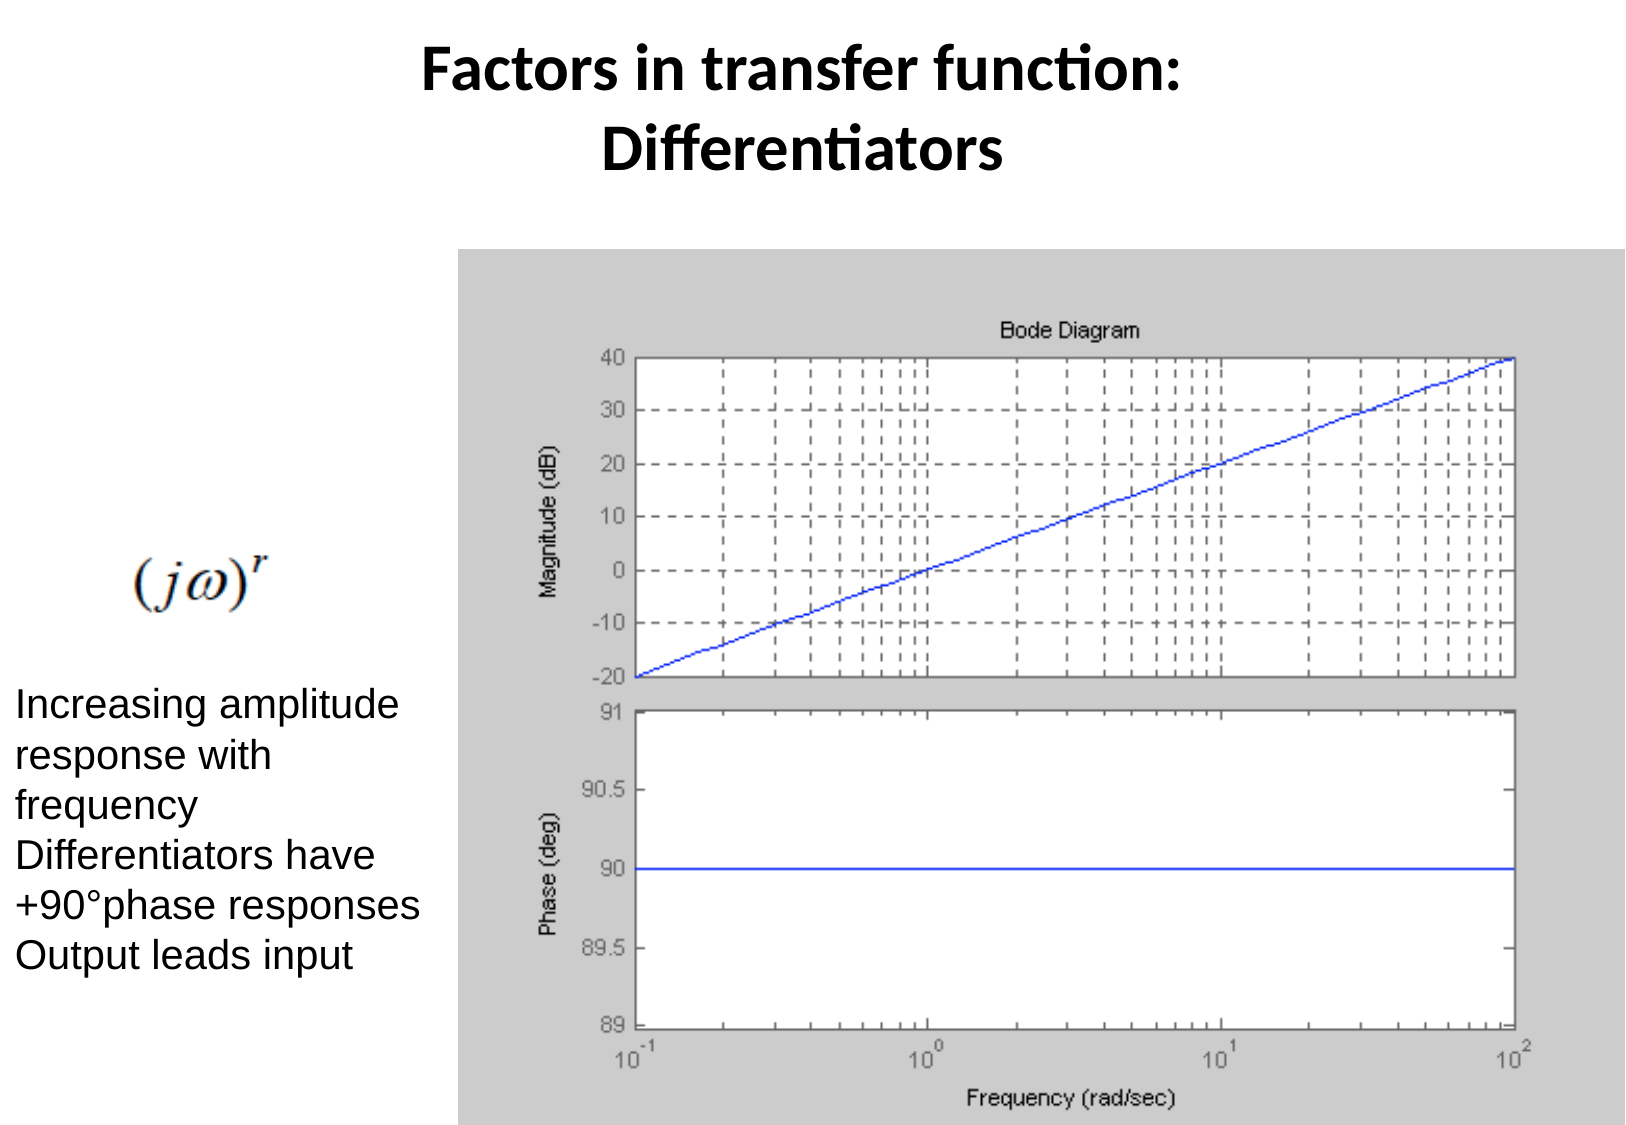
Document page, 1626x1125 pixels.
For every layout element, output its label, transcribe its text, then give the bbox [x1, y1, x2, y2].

text_box Increasing amplitude response with frequency Differentiators have +90°phase responses Output leads input [0, 669, 451, 985]
text_box Factors in transfer function: Differentiators [135, 1, 1486, 206]
picture [458, 249, 1625, 1125]
picture [105, 535, 286, 636]
